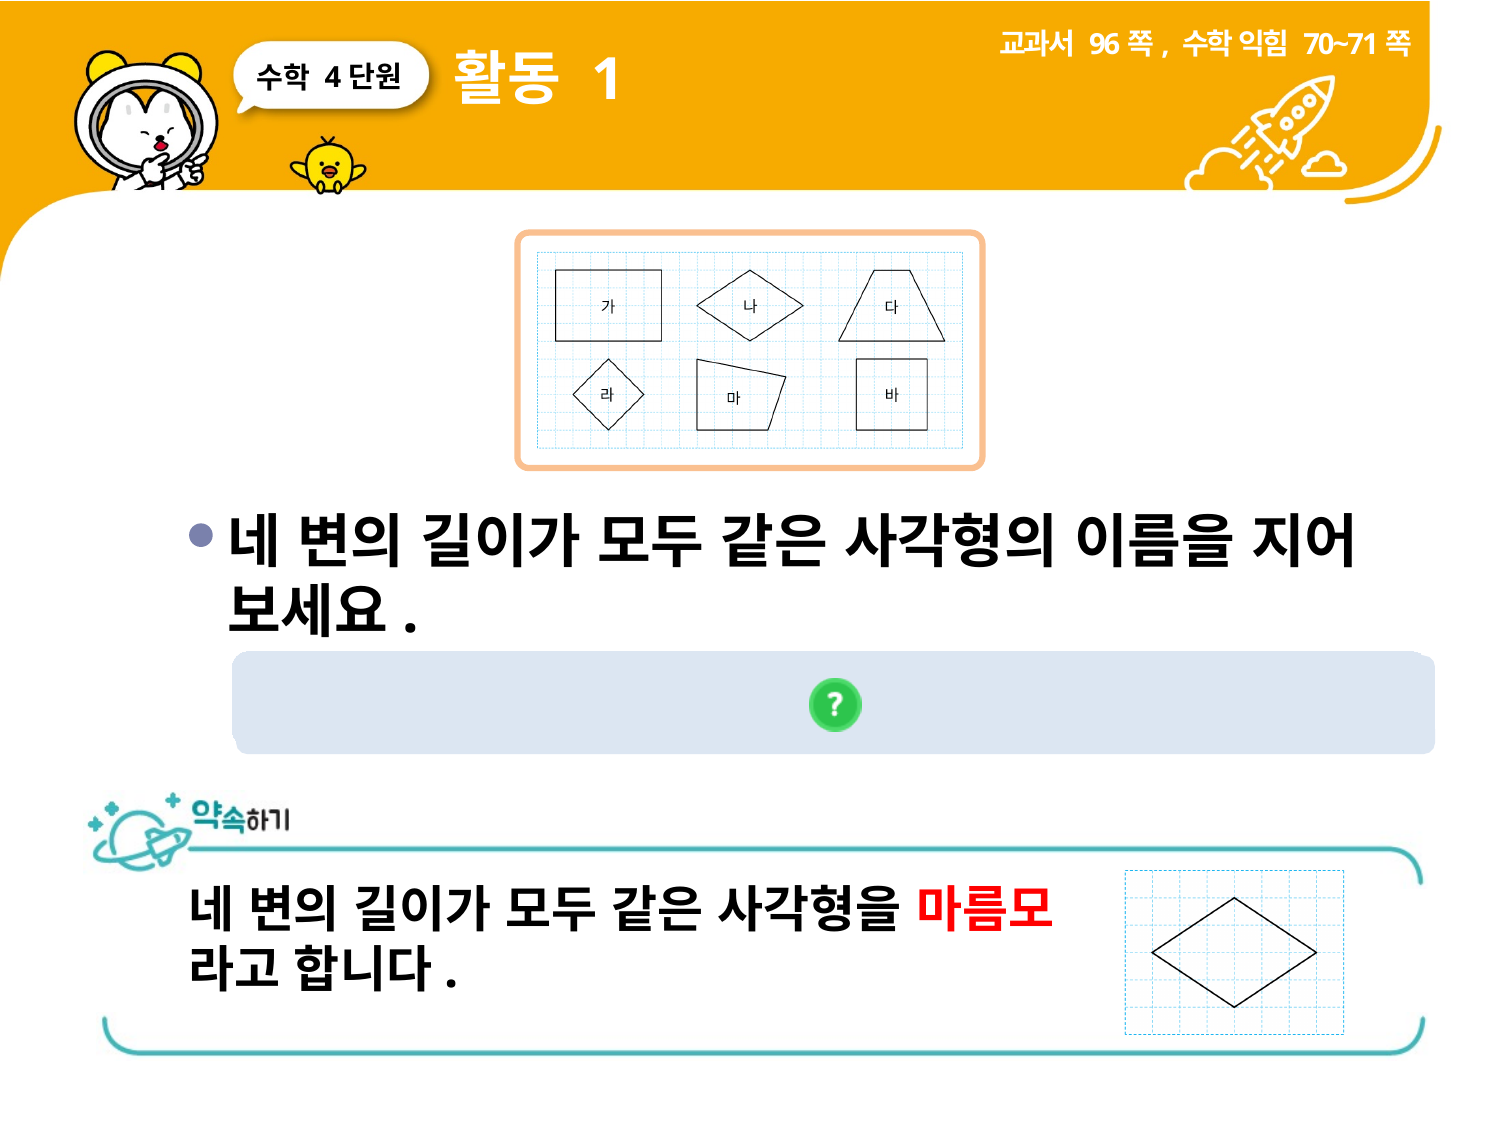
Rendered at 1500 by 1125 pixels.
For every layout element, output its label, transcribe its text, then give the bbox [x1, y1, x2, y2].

list 교과서 96쪽, 수학 익힘 70~71쪽 [983, 22, 1428, 70]
text_box (예) 같은변사각형, 마름모입니다. [232, 651, 1422, 741]
text_box [516, 231, 984, 470]
list 활동 1 [438, 38, 1205, 124]
text_box 네 변의 길이가 모두 같은 사각형의 이름을 지어 보세요. [212, 495, 1429, 594]
text_box 네 변의 길이가 모두 같은 사각형을 마름모 라고 합니다. [173, 889, 1085, 1005]
text_box [189, 523, 213, 547]
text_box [237, 657, 1434, 753]
picture [0, 1, 1500, 1124]
list 4단원 [282, 55, 445, 106]
